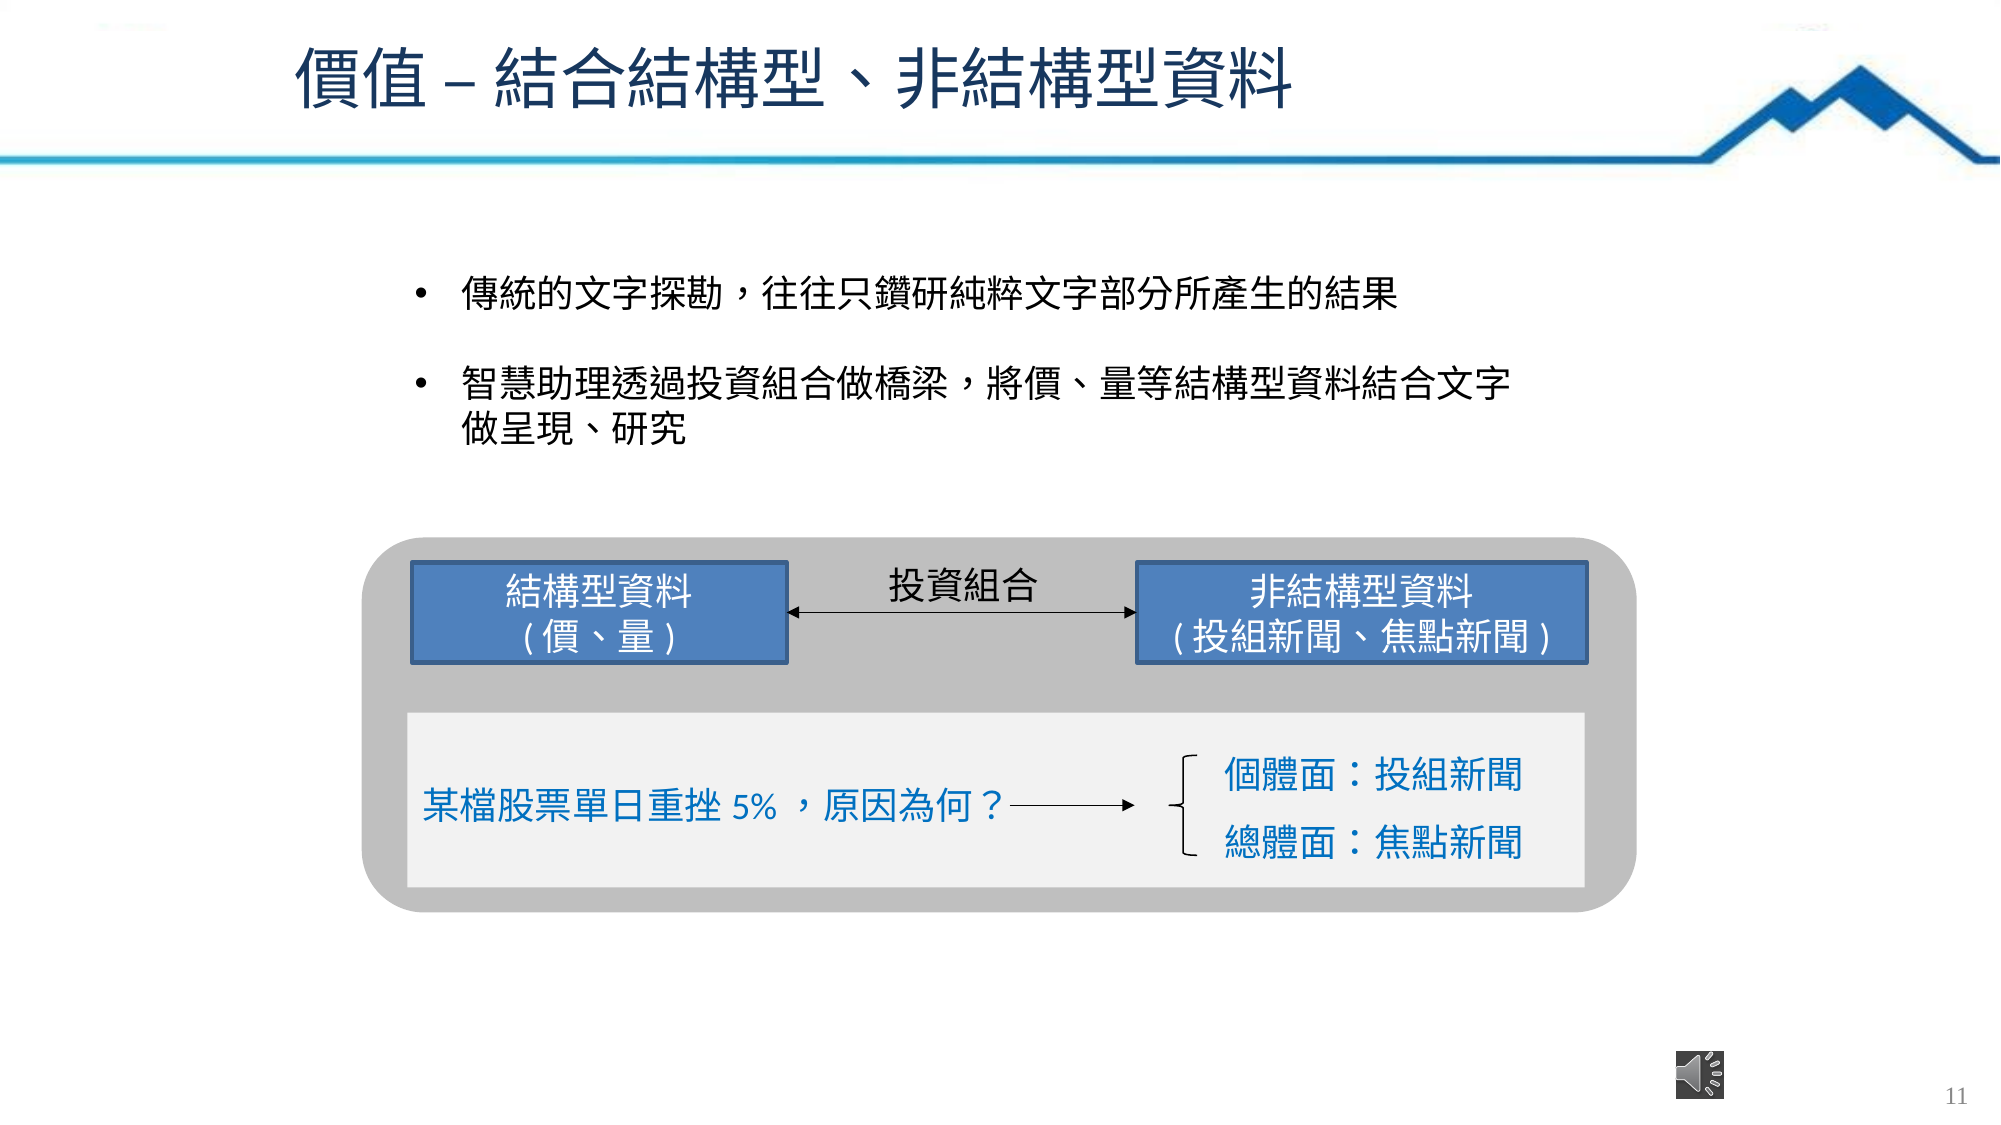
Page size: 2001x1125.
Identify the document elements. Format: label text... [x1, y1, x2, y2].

slide_number 11 [1938, 1080, 1989, 1110]
text_box [359, 535, 1639, 915]
text_box 投資組合 [874, 554, 1062, 611]
text_box 價值 – 結合結構型、非結構型資料 [292, 34, 1388, 117]
text_box 結構型資料 (價、量) [410, 560, 789, 665]
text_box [407, 712, 1660, 888]
text_box 非結構型資料 (投組新聞、焦點新聞) [1135, 560, 1589, 665]
text_box 傳統的文字探勘，往往只鑽研純粹文字部分所產生的結果 智慧助理透過投資組合做橋梁，將價、量等結構型資料結合文字做呈現、研究 [399, 262, 1538, 458]
picture [0, 0, 2000, 1101]
